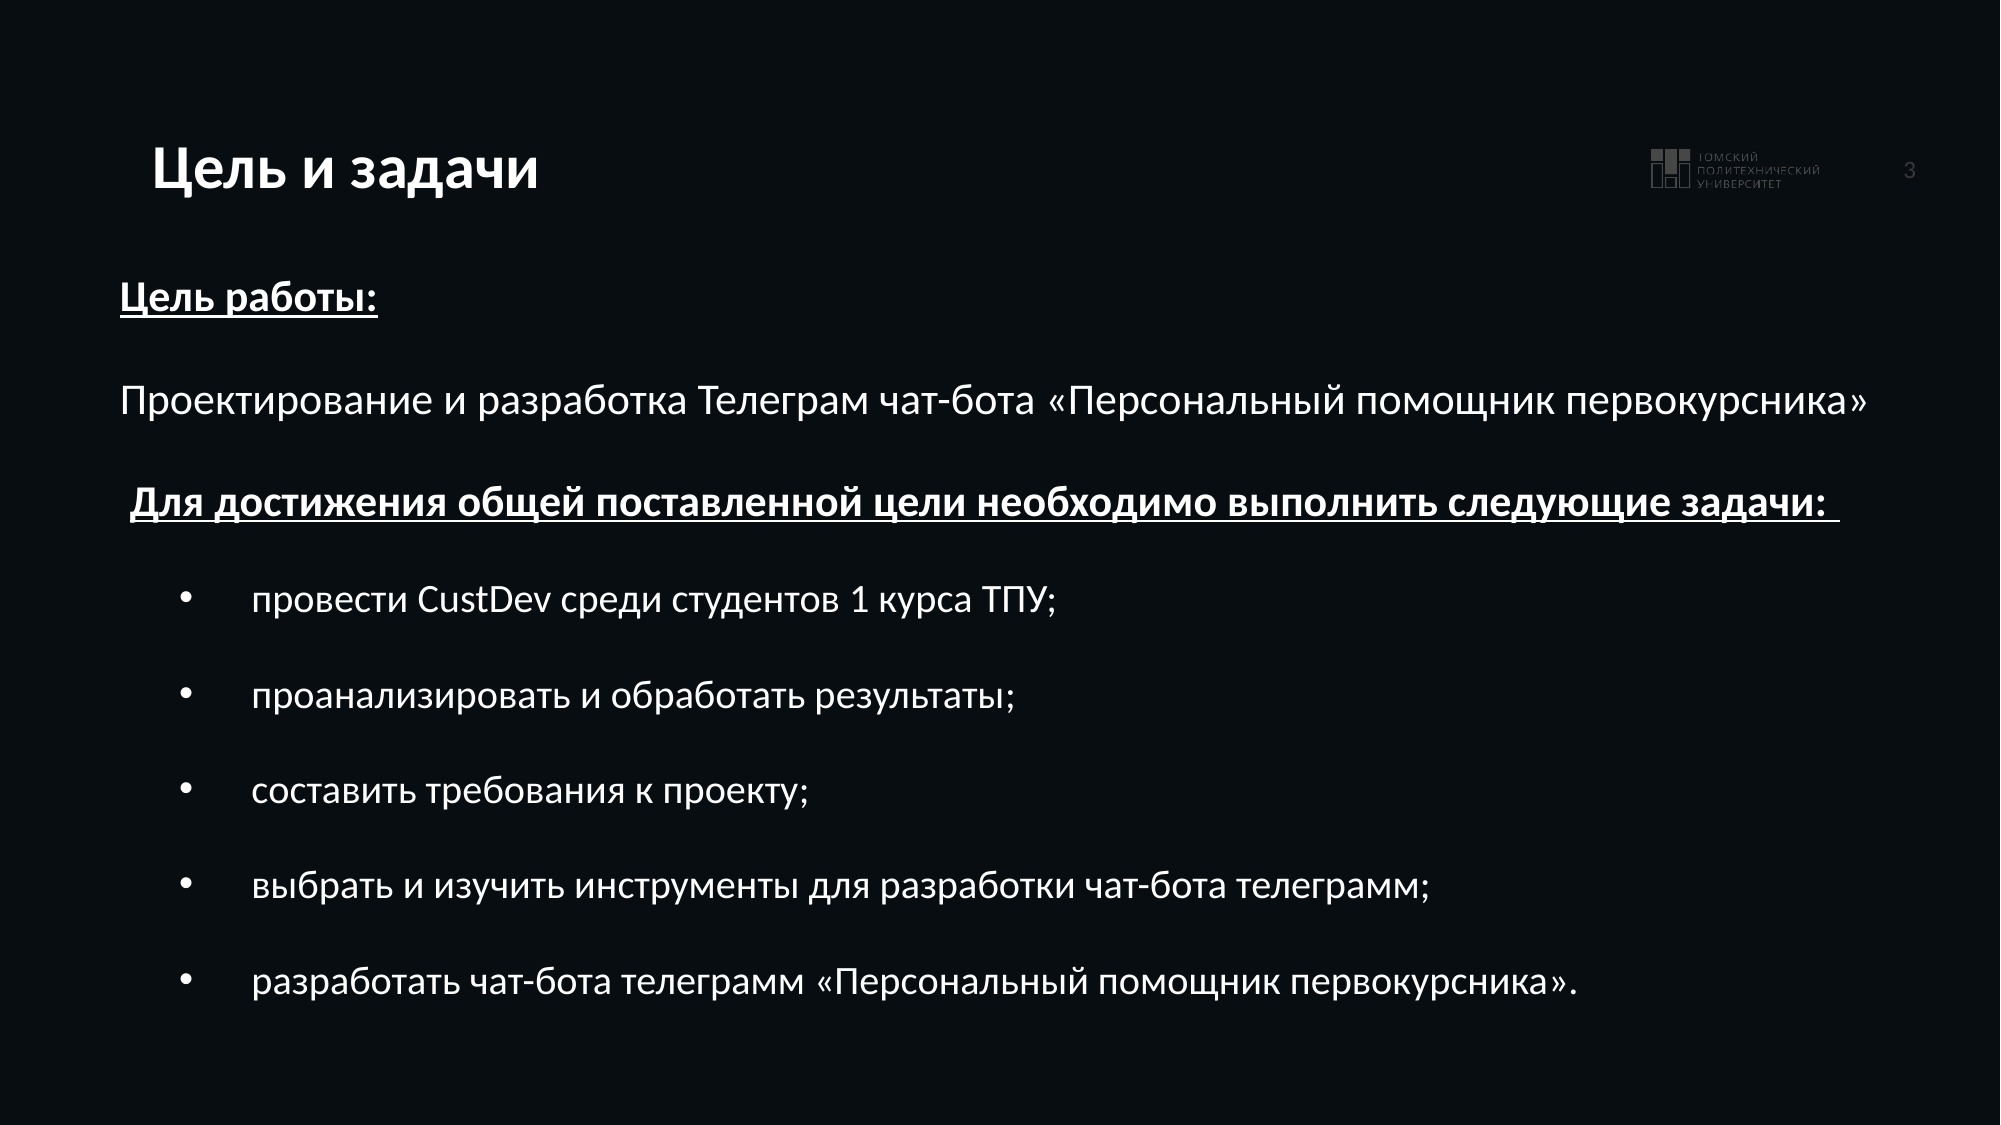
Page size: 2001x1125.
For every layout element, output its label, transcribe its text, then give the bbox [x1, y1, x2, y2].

title Цель и задачи [137, 103, 1608, 233]
picture [1651, 149, 1819, 188]
list Цель работы: Проектирование и разработка Телеграм чат-бота «Персональный помощник первокурсника» Для достижения общей поставленной цели необходимо выполнить следующие задачи: провести CustDev среди студентов 1 курса ТПУ; проанализировать и обработать результаты; составить требования к проекту; выбрать и изучить инструменты для разработки чат-бота телеграмм; разработать чат-бота телеграмм «Персональный помощник первокурсника». [31, 233, 1969, 1106]
